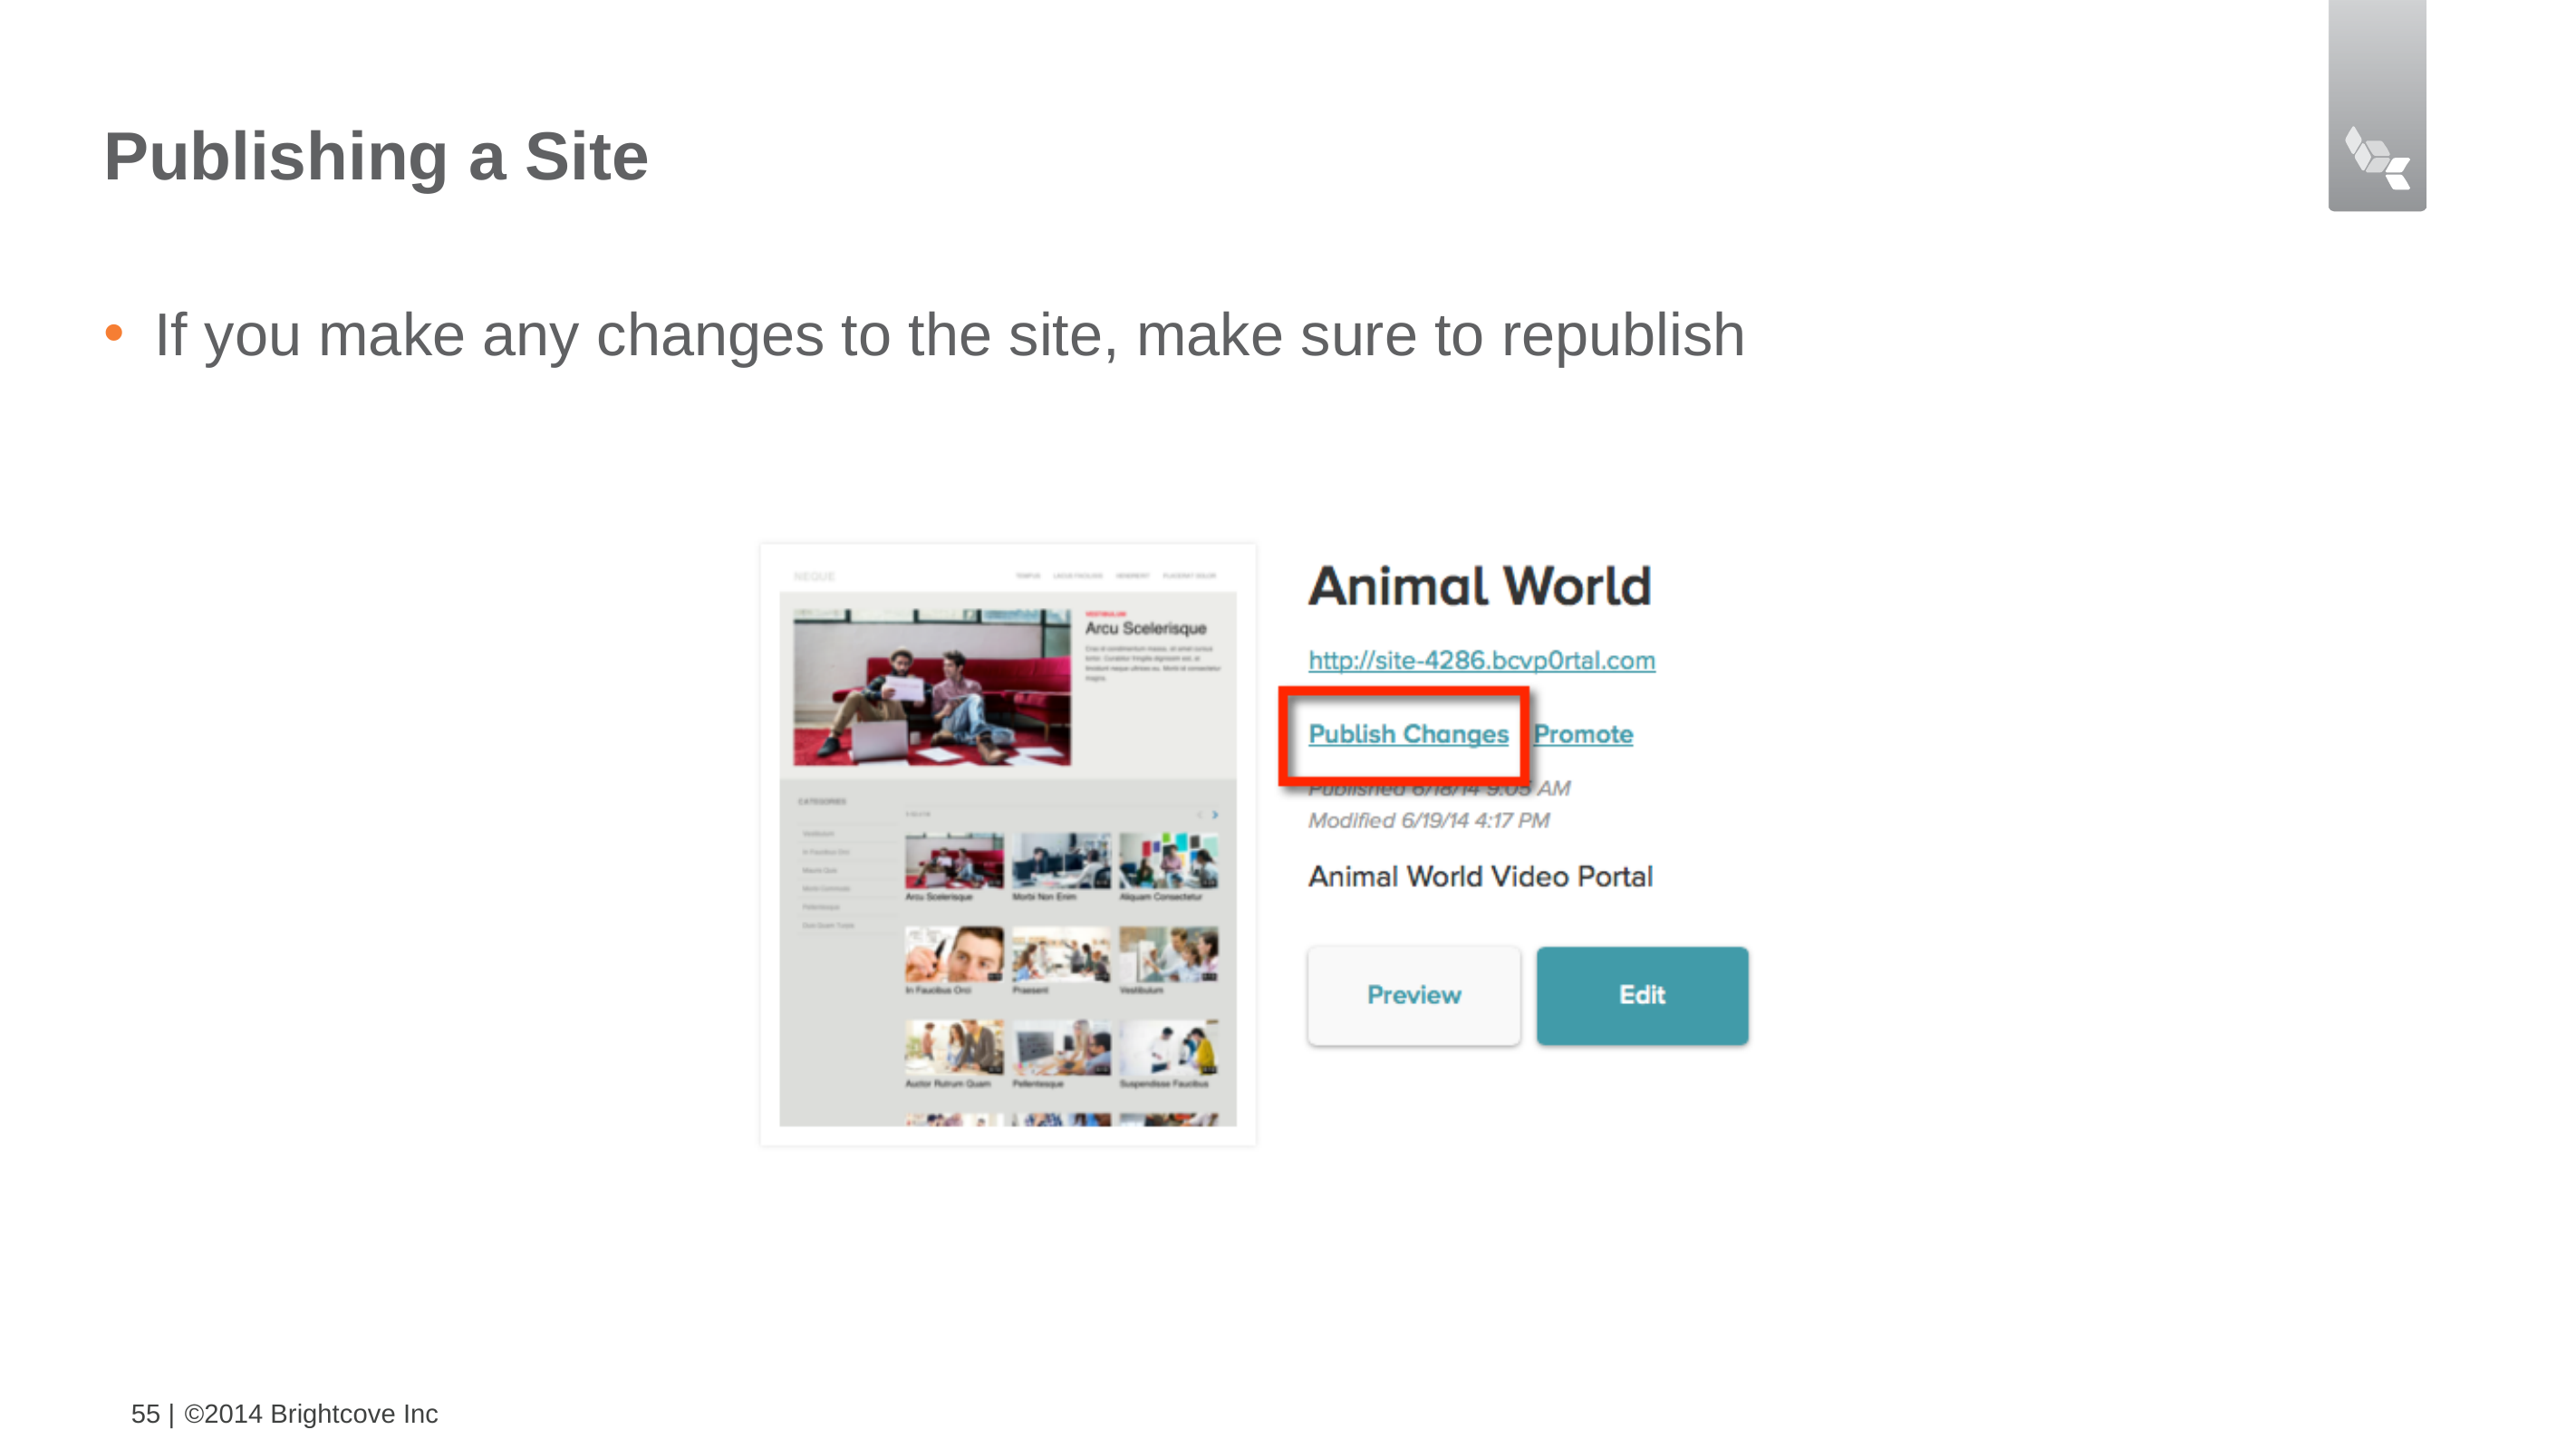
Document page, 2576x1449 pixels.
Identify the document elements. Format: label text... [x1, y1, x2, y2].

picture [733, 520, 1786, 1178]
slide_number 55 | [88, 1374, 189, 1449]
list If you make any changes to the site, make sure to republish [80, 284, 2441, 1302]
title Publishing a Site [80, 44, 2270, 260]
footer ©2014 Brightcove Inc [189, 1374, 988, 1449]
